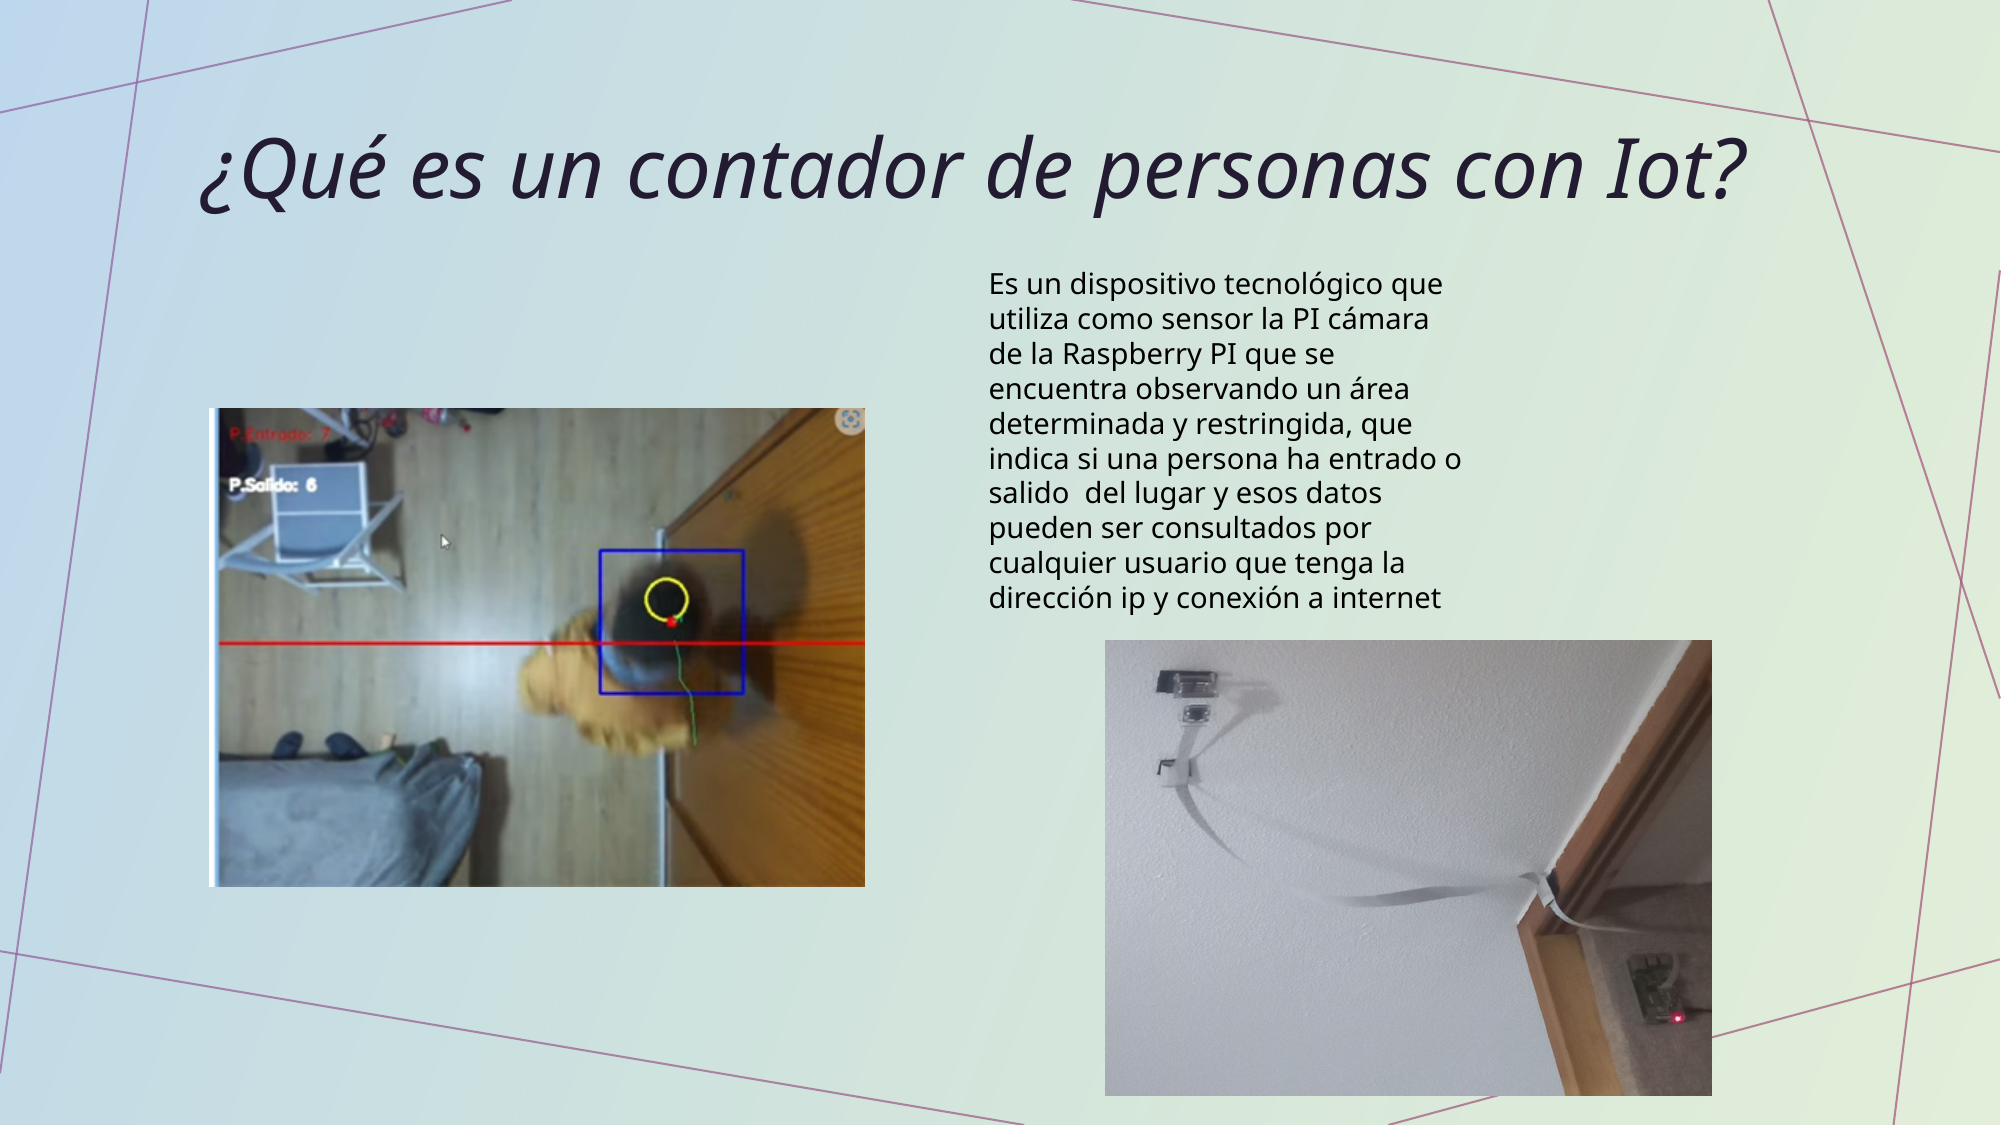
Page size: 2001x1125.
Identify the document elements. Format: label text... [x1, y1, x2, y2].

picture [209, 408, 865, 887]
title ¿Qué es un contador de personas con Iot? [187, 57, 1813, 285]
text_box Es un dispositivo tecnológico que utiliza como sensor la PI cámara de la Raspberry PI que se encuentra observando un área determinada y restringida, que indica si una persona ha entrado o salido del lugar y esos datos pueden ser consultados por cualquier usuario que tenga la dirección ip y conexión a internet [973, 250, 1479, 630]
text_box [0, 0, 2000, 1125]
picture [1104, 640, 1712, 1096]
